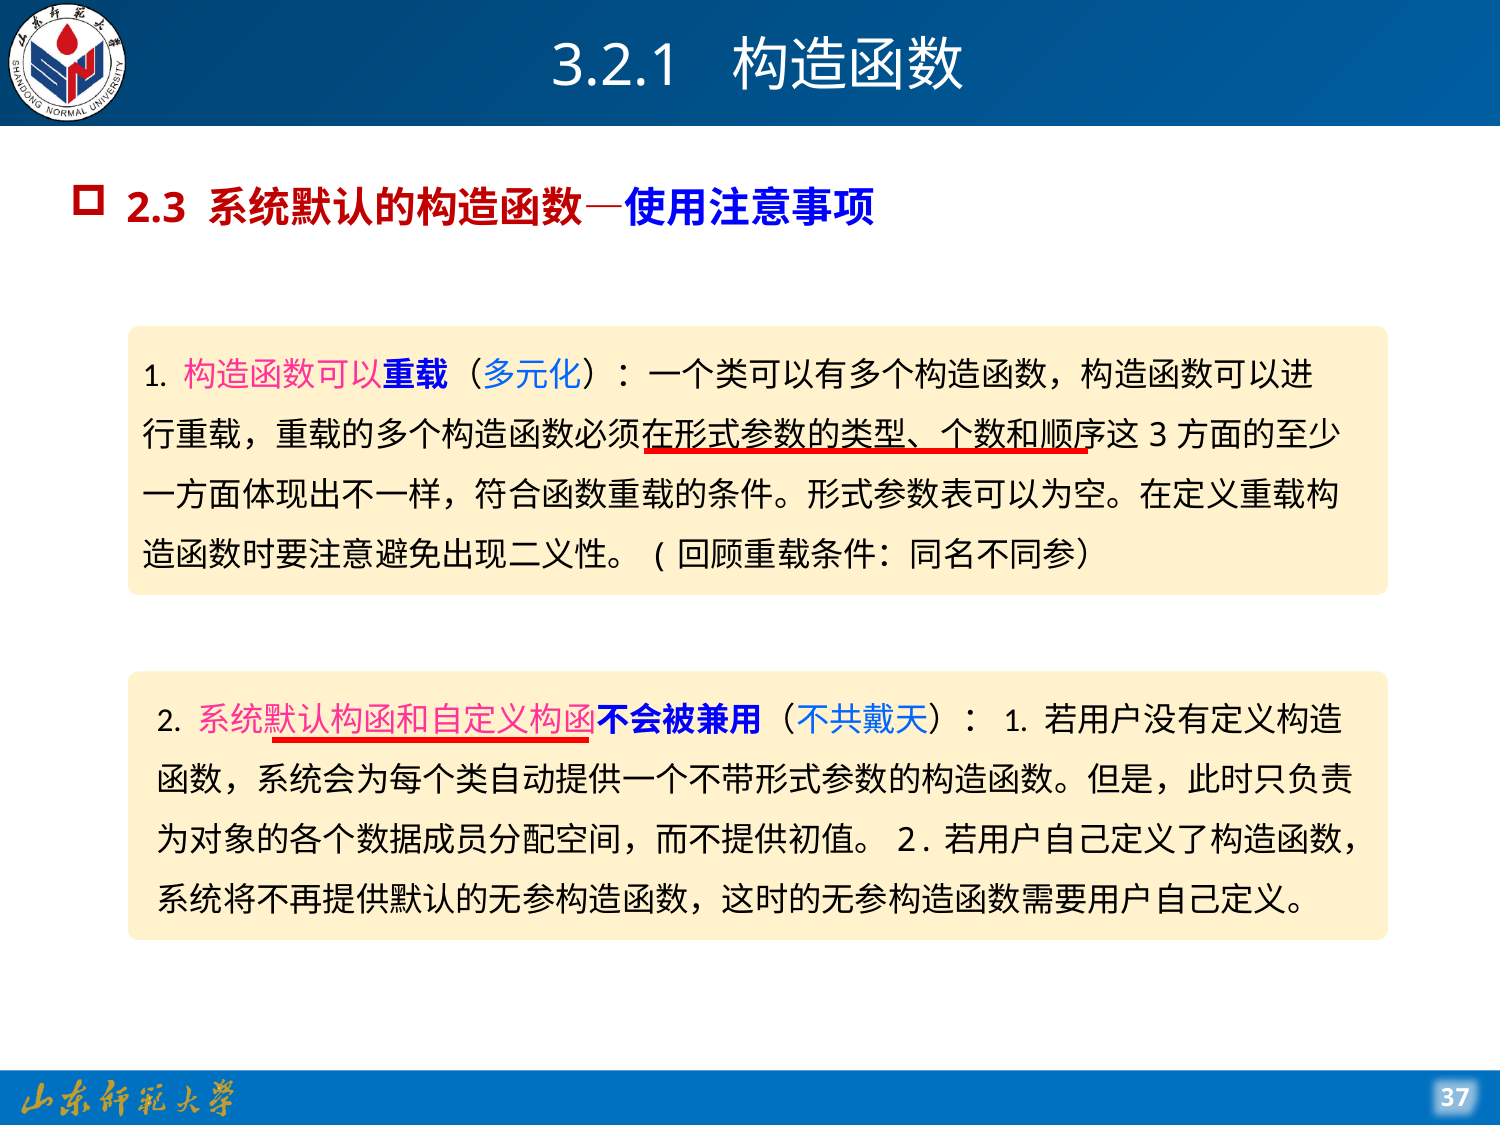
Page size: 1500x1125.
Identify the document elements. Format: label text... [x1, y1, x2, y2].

text_box 2. 系统默认构函和自定义构函不会被兼用（不共戴天）：1. 若用户没有定义构造函数，系统会为每个类自动提供一个不带形式参数的构造函数。但是，此时只负责为对象的各个数据成员分配空间，而不提供初值。2.若用户自己定义了构造函数，系统将不再提供默认的无参构造函数，这时的无参构造函数需要用户自己定义。 [141, 671, 1374, 926]
title 3.2.1 构造函数 [127, 0, 1388, 133]
picture [0, 0, 127, 130]
text_box [126, 670, 1389, 942]
text_box [126, 325, 1389, 597]
text_box 1. 构造函数可以重载（多元化）：一个类可以有多个构造函数，构造函数可以进行重载，重载的多个构造函数必须在形式参数的类型、个数和顺序这3方面的至少一方面体现出不一样，符合函数重载的条件。形式参数表可以为空。在定义重载构造函数时要注意避免出现二义性。(回顾重载条件：同名不同参） [127, 326, 1360, 581]
text_box 2.3 系统默认的构造函数—使用注意事项 [55, 173, 1228, 238]
